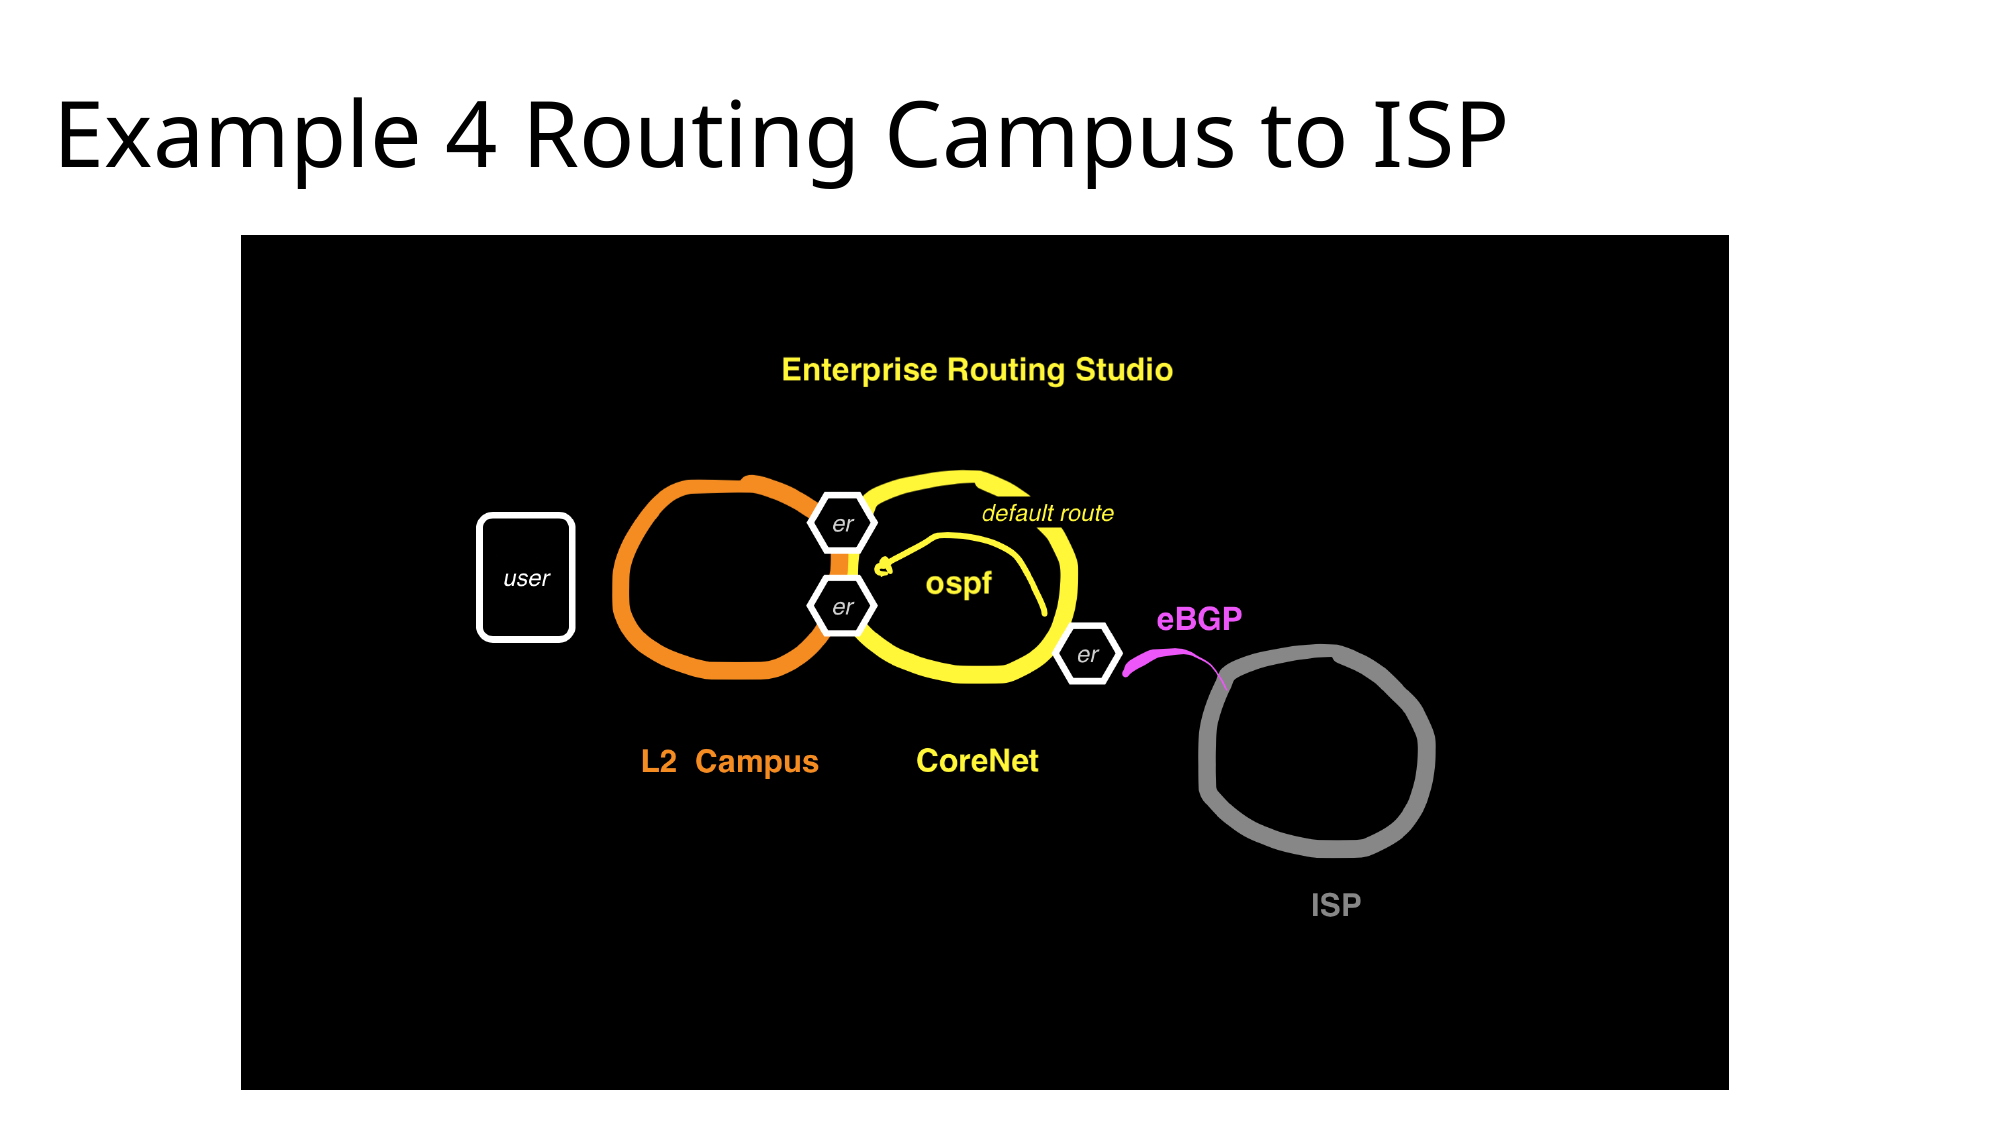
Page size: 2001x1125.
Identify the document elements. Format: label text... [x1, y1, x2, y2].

picture [241, 235, 1729, 1090]
title Example 4 Routing Campus to ISP [38, 28, 1933, 248]
